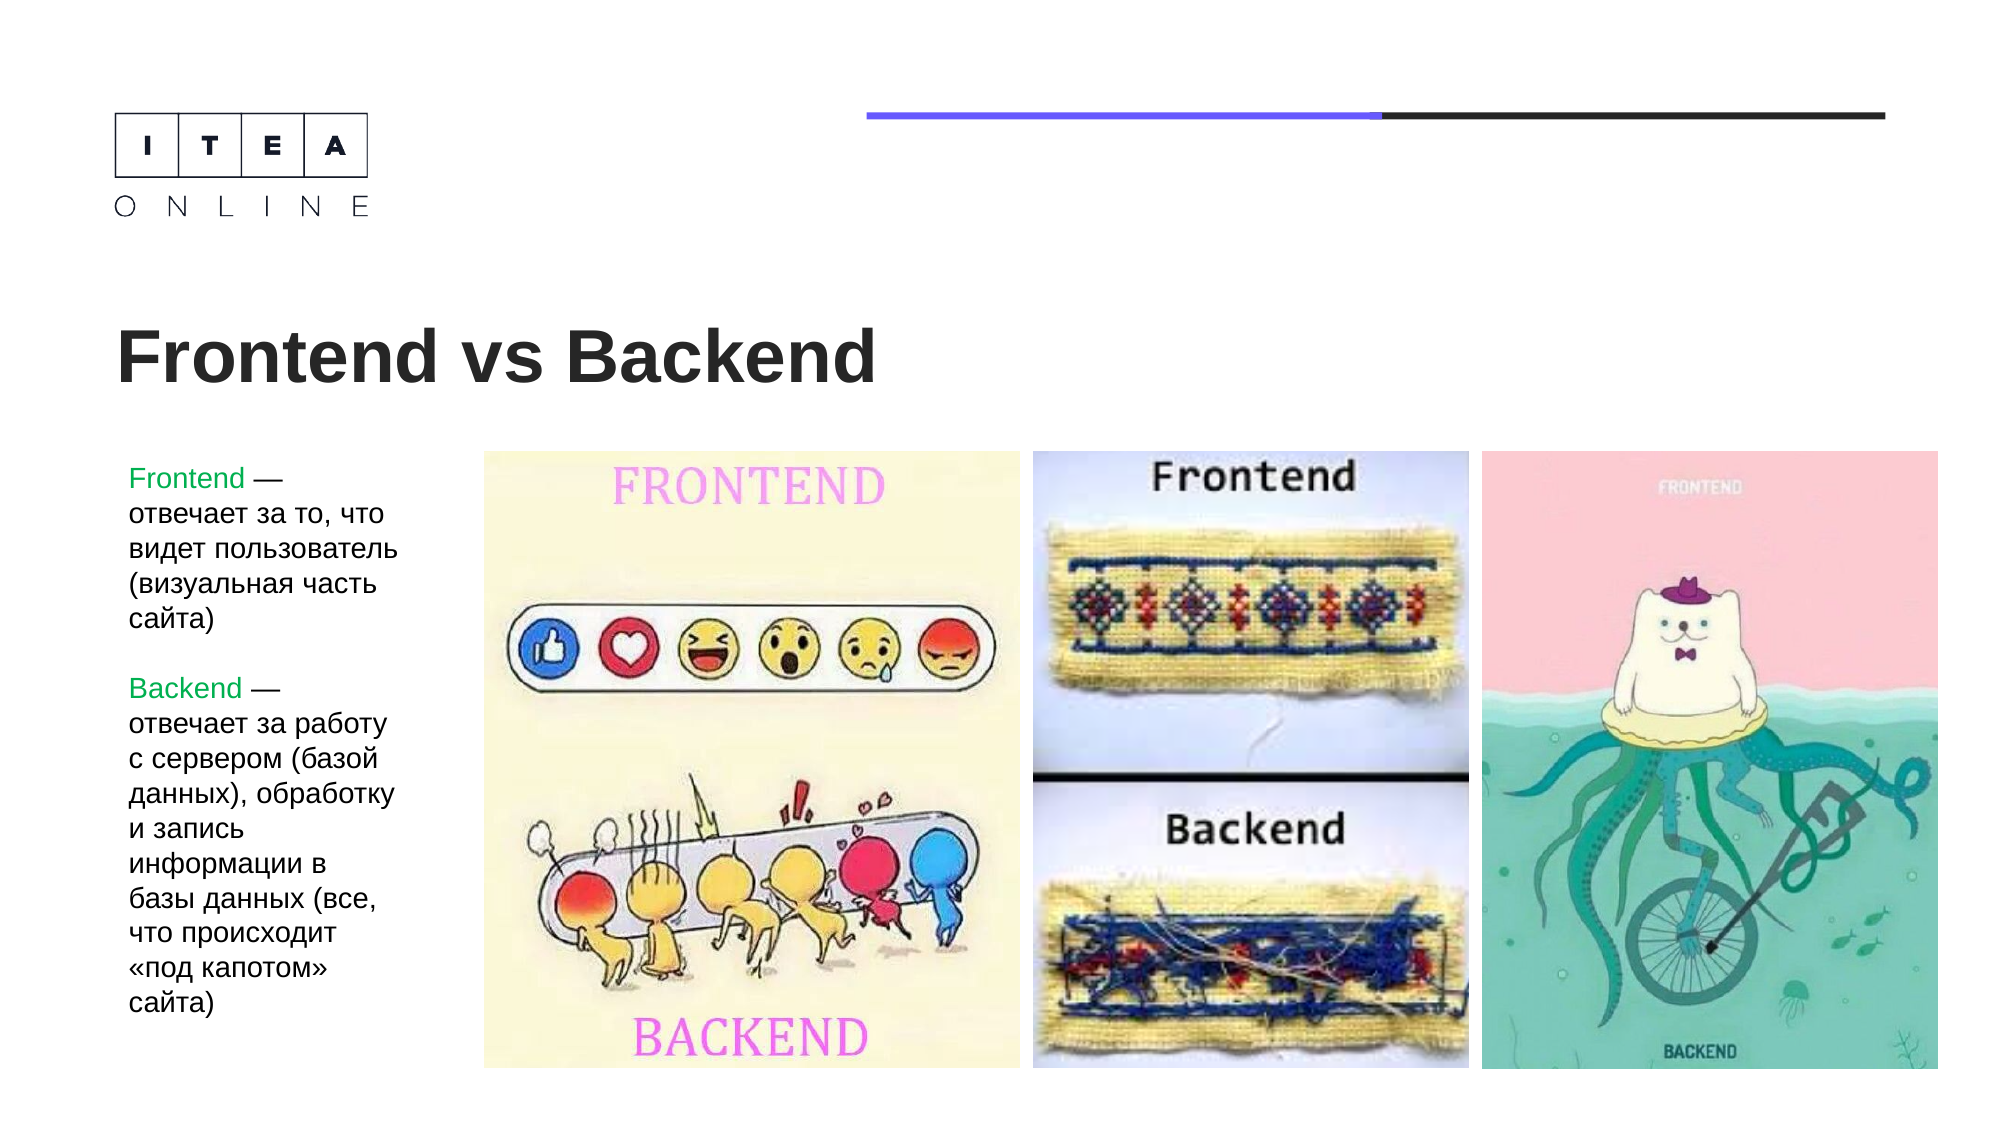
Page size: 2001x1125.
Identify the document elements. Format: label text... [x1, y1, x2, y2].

text_box Frontend — отвечает за то, что видет пользователь (визуальная часть сайта) Backend — отвечает за работу с сервером (базой данных), обработку и запись информации в базы данных (все, что происходит «под капотом» сайта) [113, 451, 415, 1027]
title Frontend vs Backend [101, 264, 1445, 452]
picture [1033, 451, 1469, 1068]
picture [1482, 451, 1938, 1069]
text_box [866, 112, 1383, 120]
text_box [1383, 112, 1886, 120]
picture [114, 112, 369, 217]
picture [484, 451, 1020, 1068]
